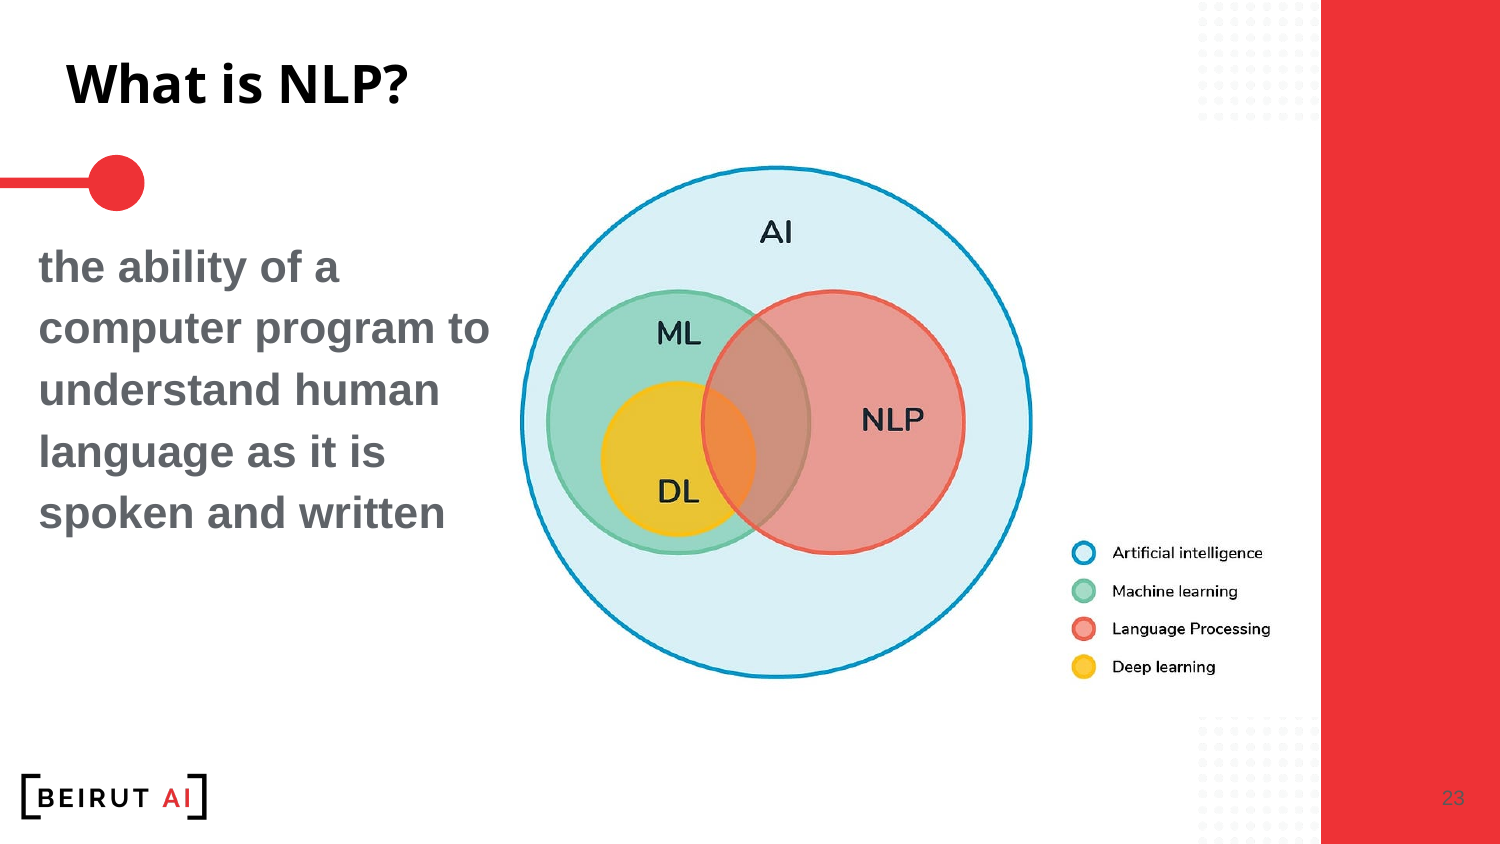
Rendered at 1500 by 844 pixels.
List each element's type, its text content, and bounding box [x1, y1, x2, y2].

slide_number ‹#› [1389, 764, 1480, 830]
picture [13, 764, 216, 830]
list the ability of a computer program to understand human language as it is spoken and written [23, 214, 518, 758]
picture [516, 0, 1321, 844]
title What is NLP? [51, 35, 1194, 130]
